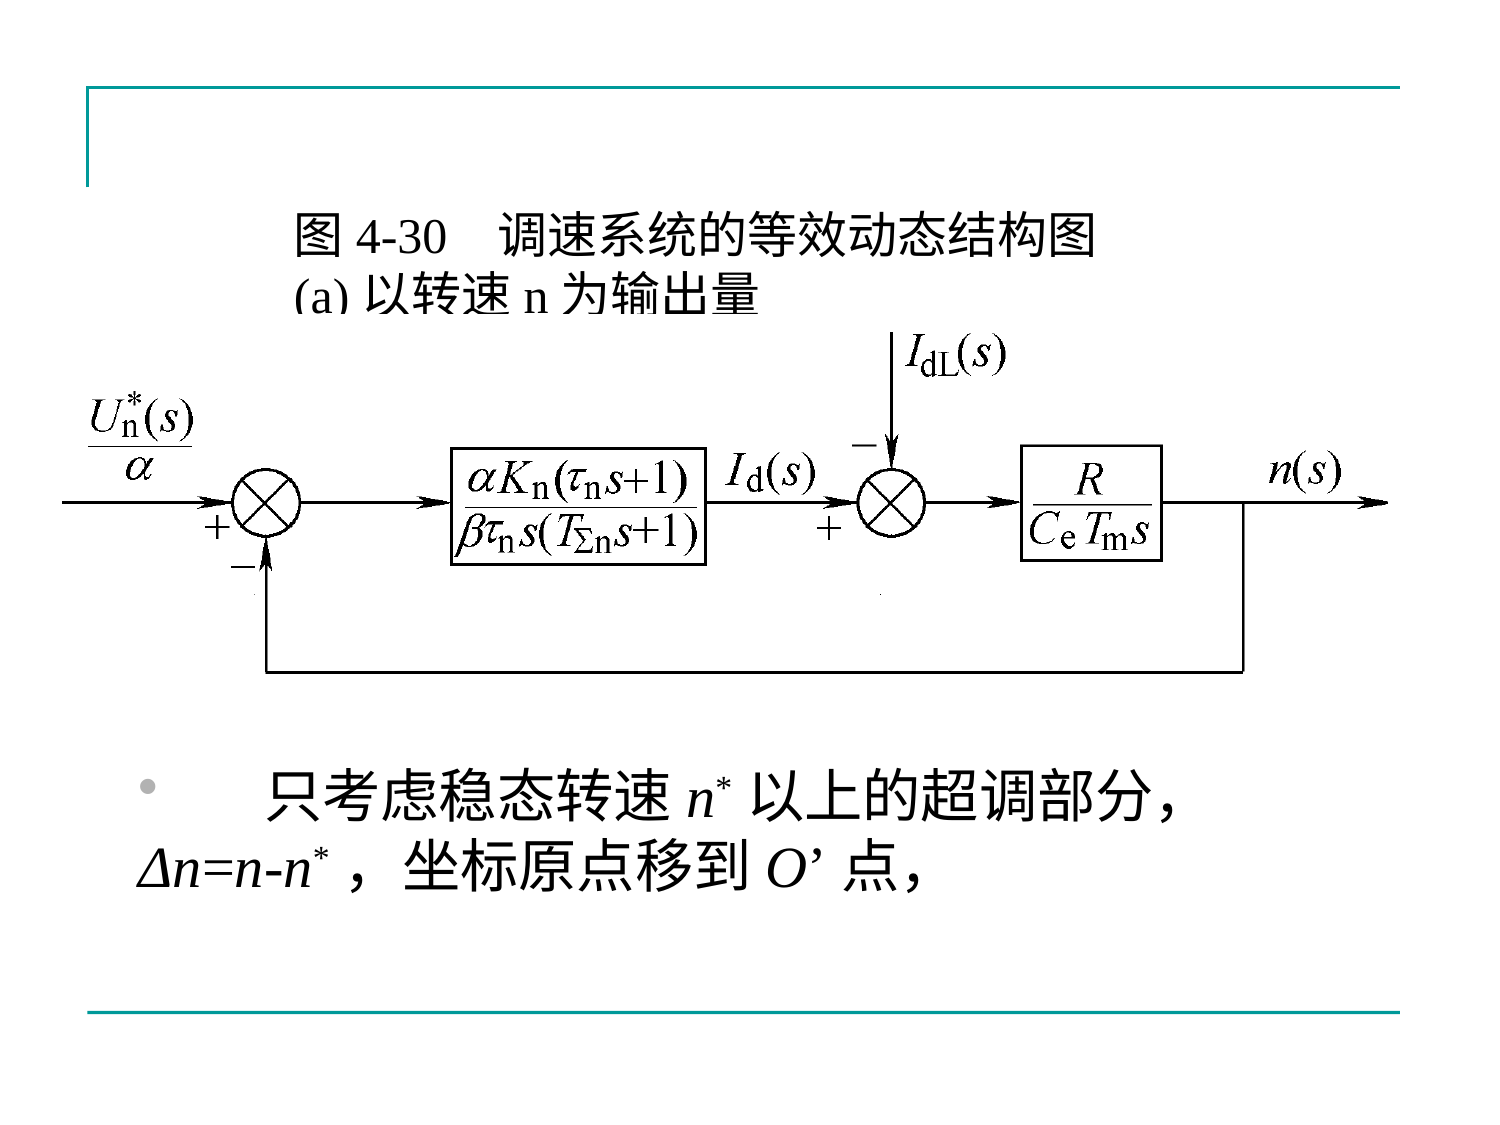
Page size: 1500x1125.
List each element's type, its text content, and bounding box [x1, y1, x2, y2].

picture [56, 314, 1388, 688]
text_box 图4-30 调速系统的等效动态结构图 (a)以转速n为输出量 [279, 196, 1390, 331]
text_box 只考虑稳态转速n*以上的超调部分，Δn=n-n*，坐标原点移到O’点， [123, 751, 1211, 907]
